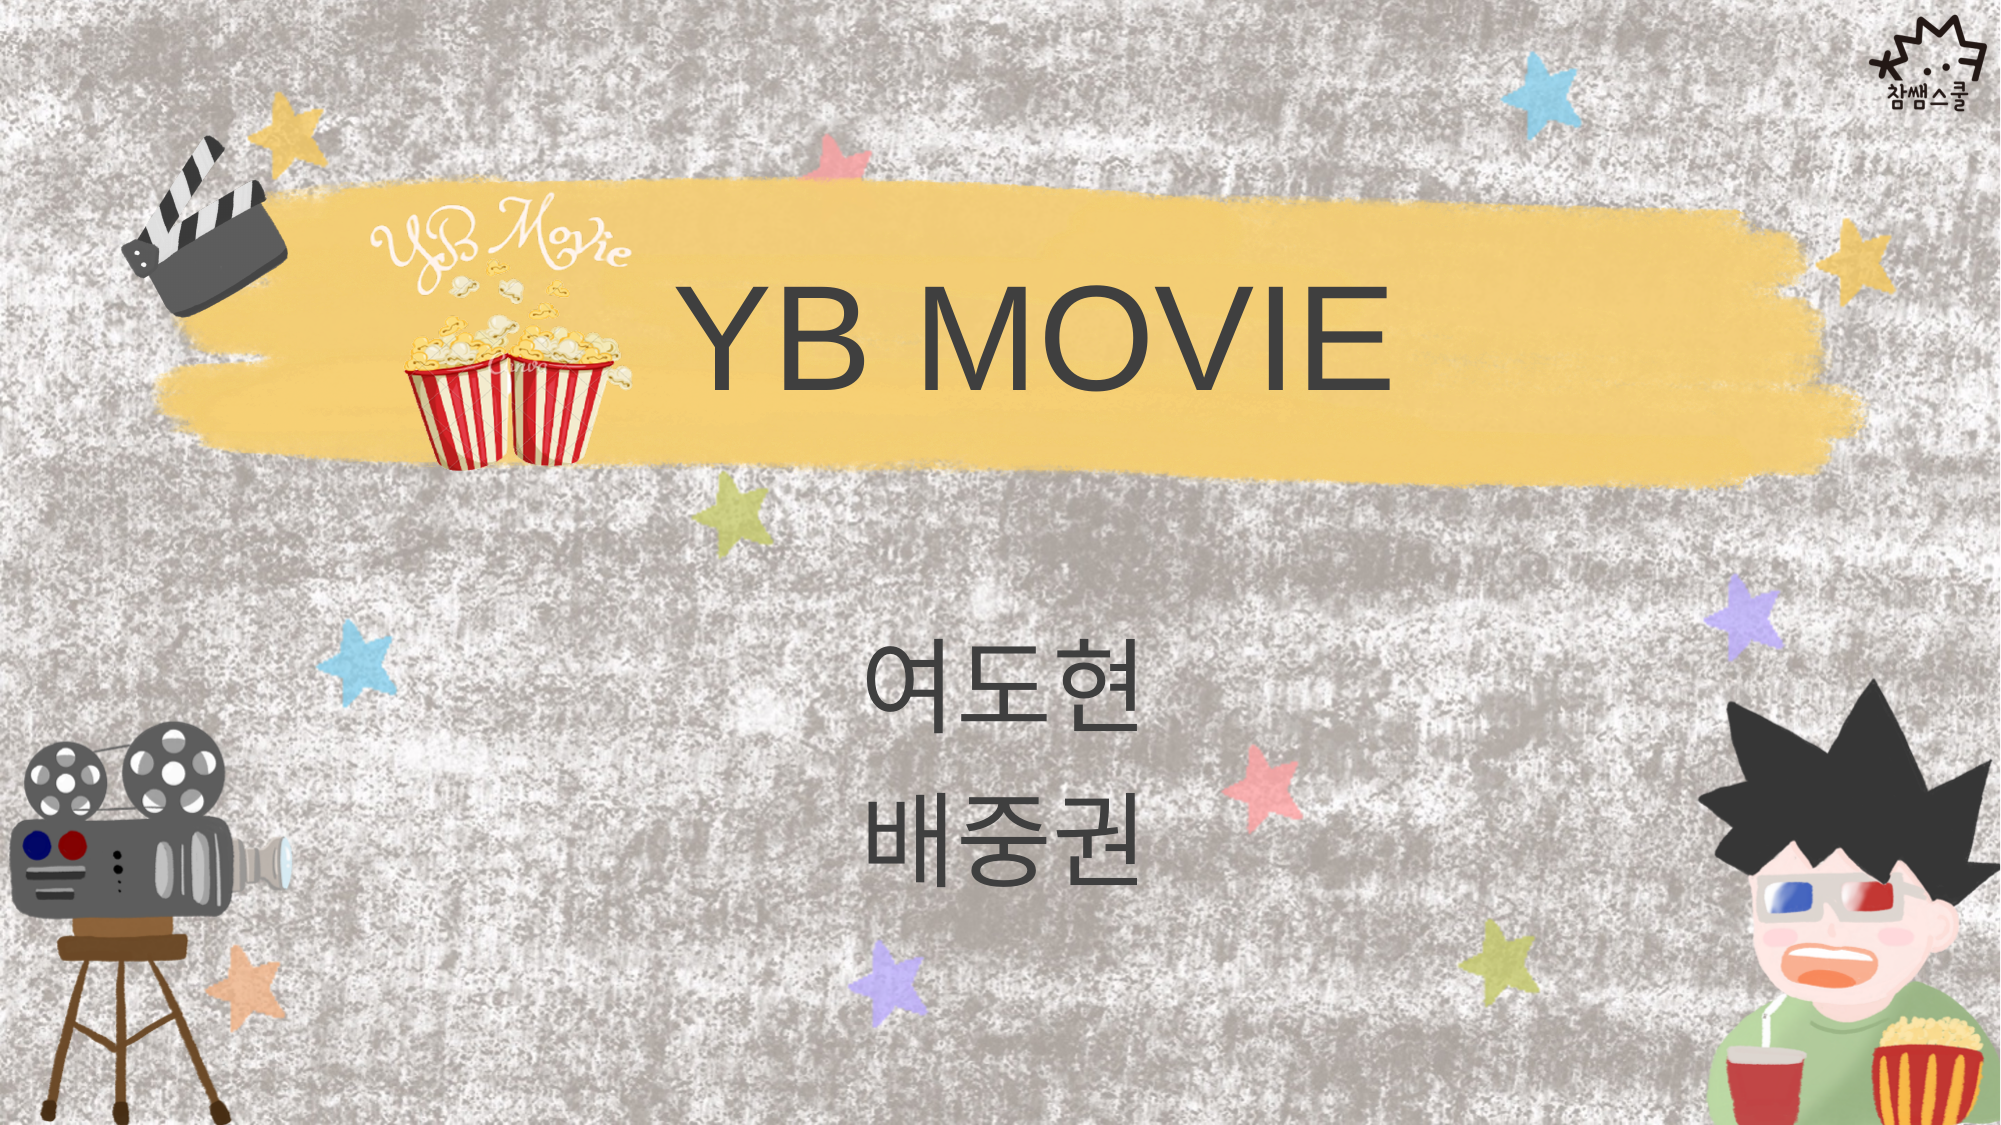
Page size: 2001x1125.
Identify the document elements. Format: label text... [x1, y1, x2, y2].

text_box 여도현 배중권 [365, 668, 1644, 908]
picture [0, 0, 2001, 1125]
